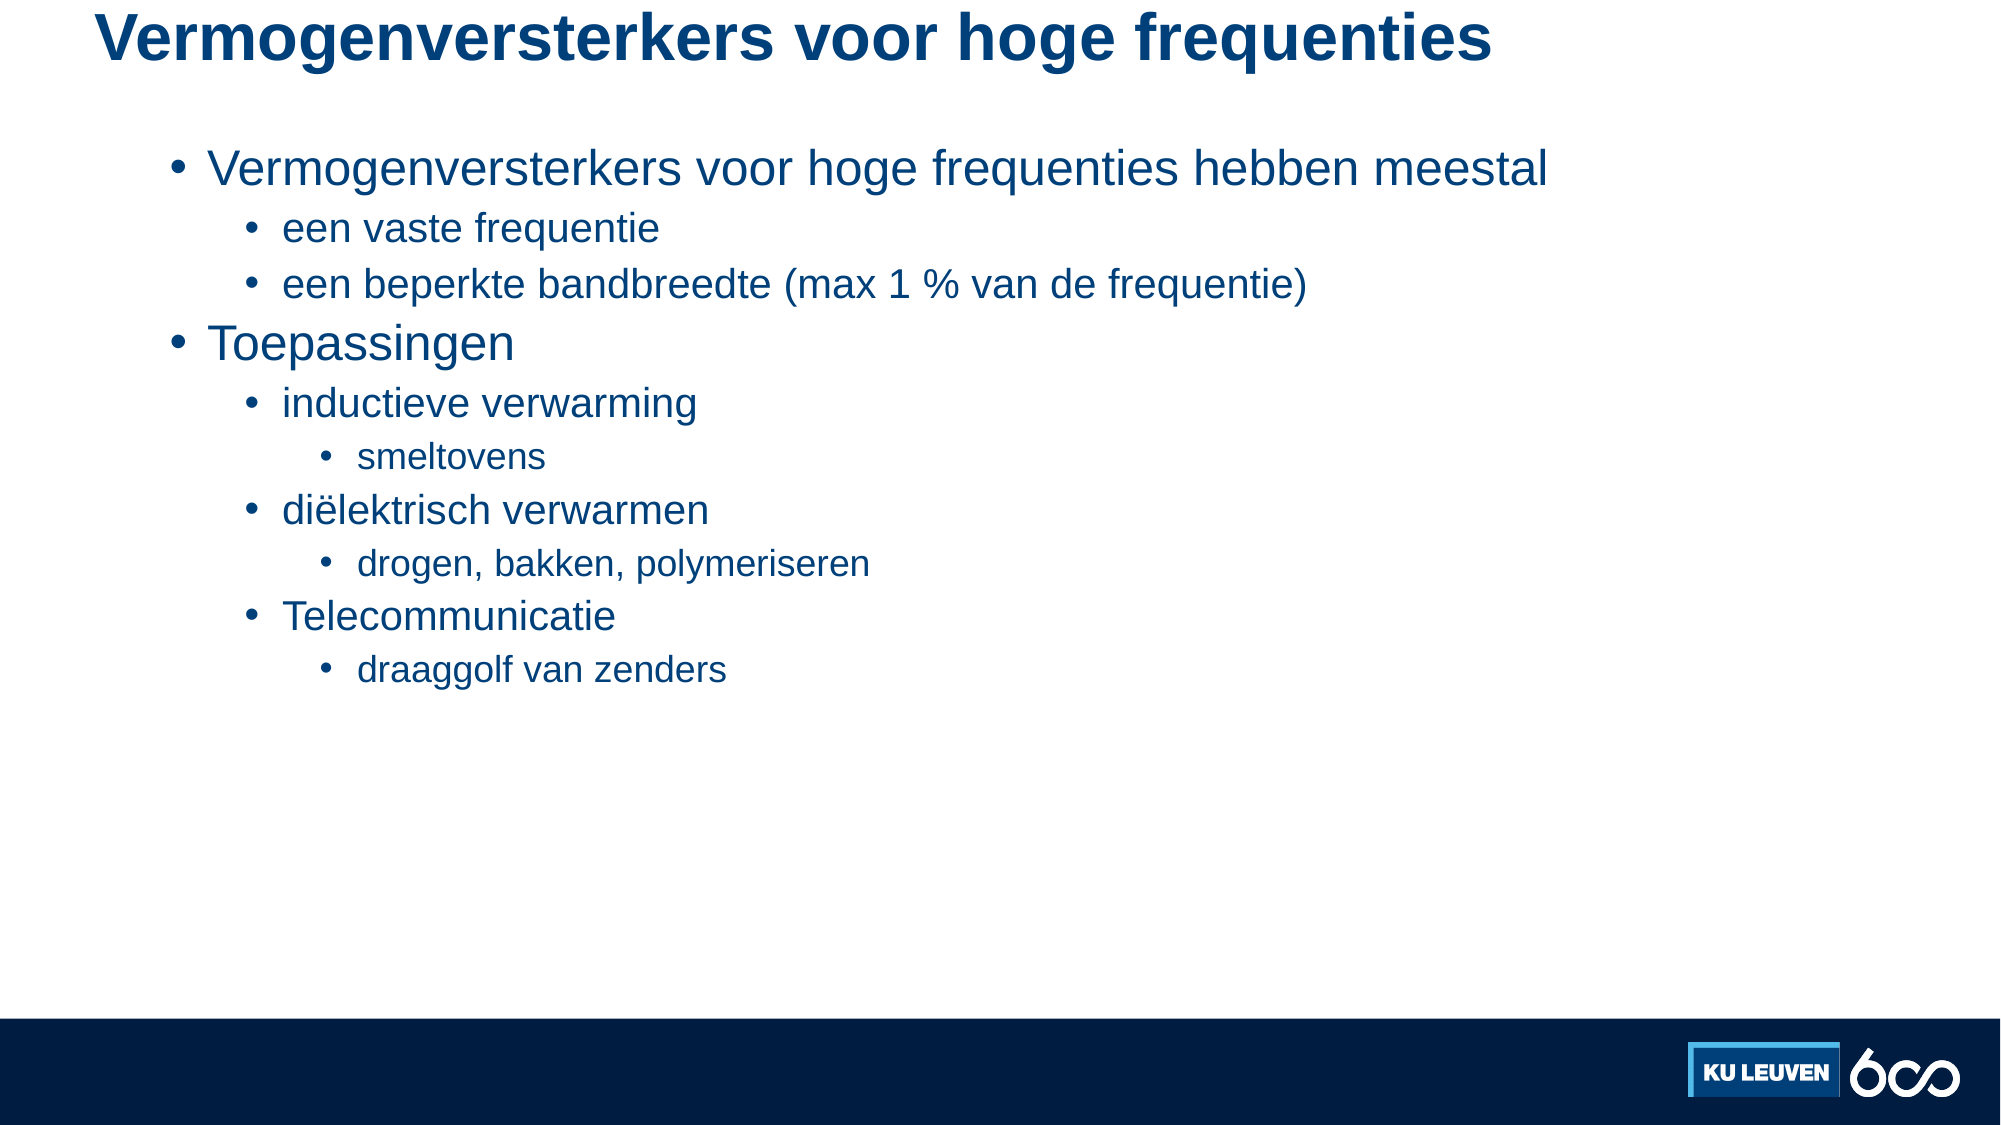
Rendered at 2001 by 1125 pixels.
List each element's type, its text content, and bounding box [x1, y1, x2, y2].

picture [1688, 1042, 1960, 1097]
title Vermogenversterkers voor hoge frequenties [94, 2, 1906, 110]
list Vermogenversterkers voor hoge frequenties hebben meestal een vaste frequentie een beperkte bandbreedte (max 1 % van de frequentie) Toepassingen inductieve verwarming smeltovens diëlektrisch verwarmen drogen, bakken, polymeriseren Telecommunicatie draaggolf van zenders [94, 142, 1900, 781]
